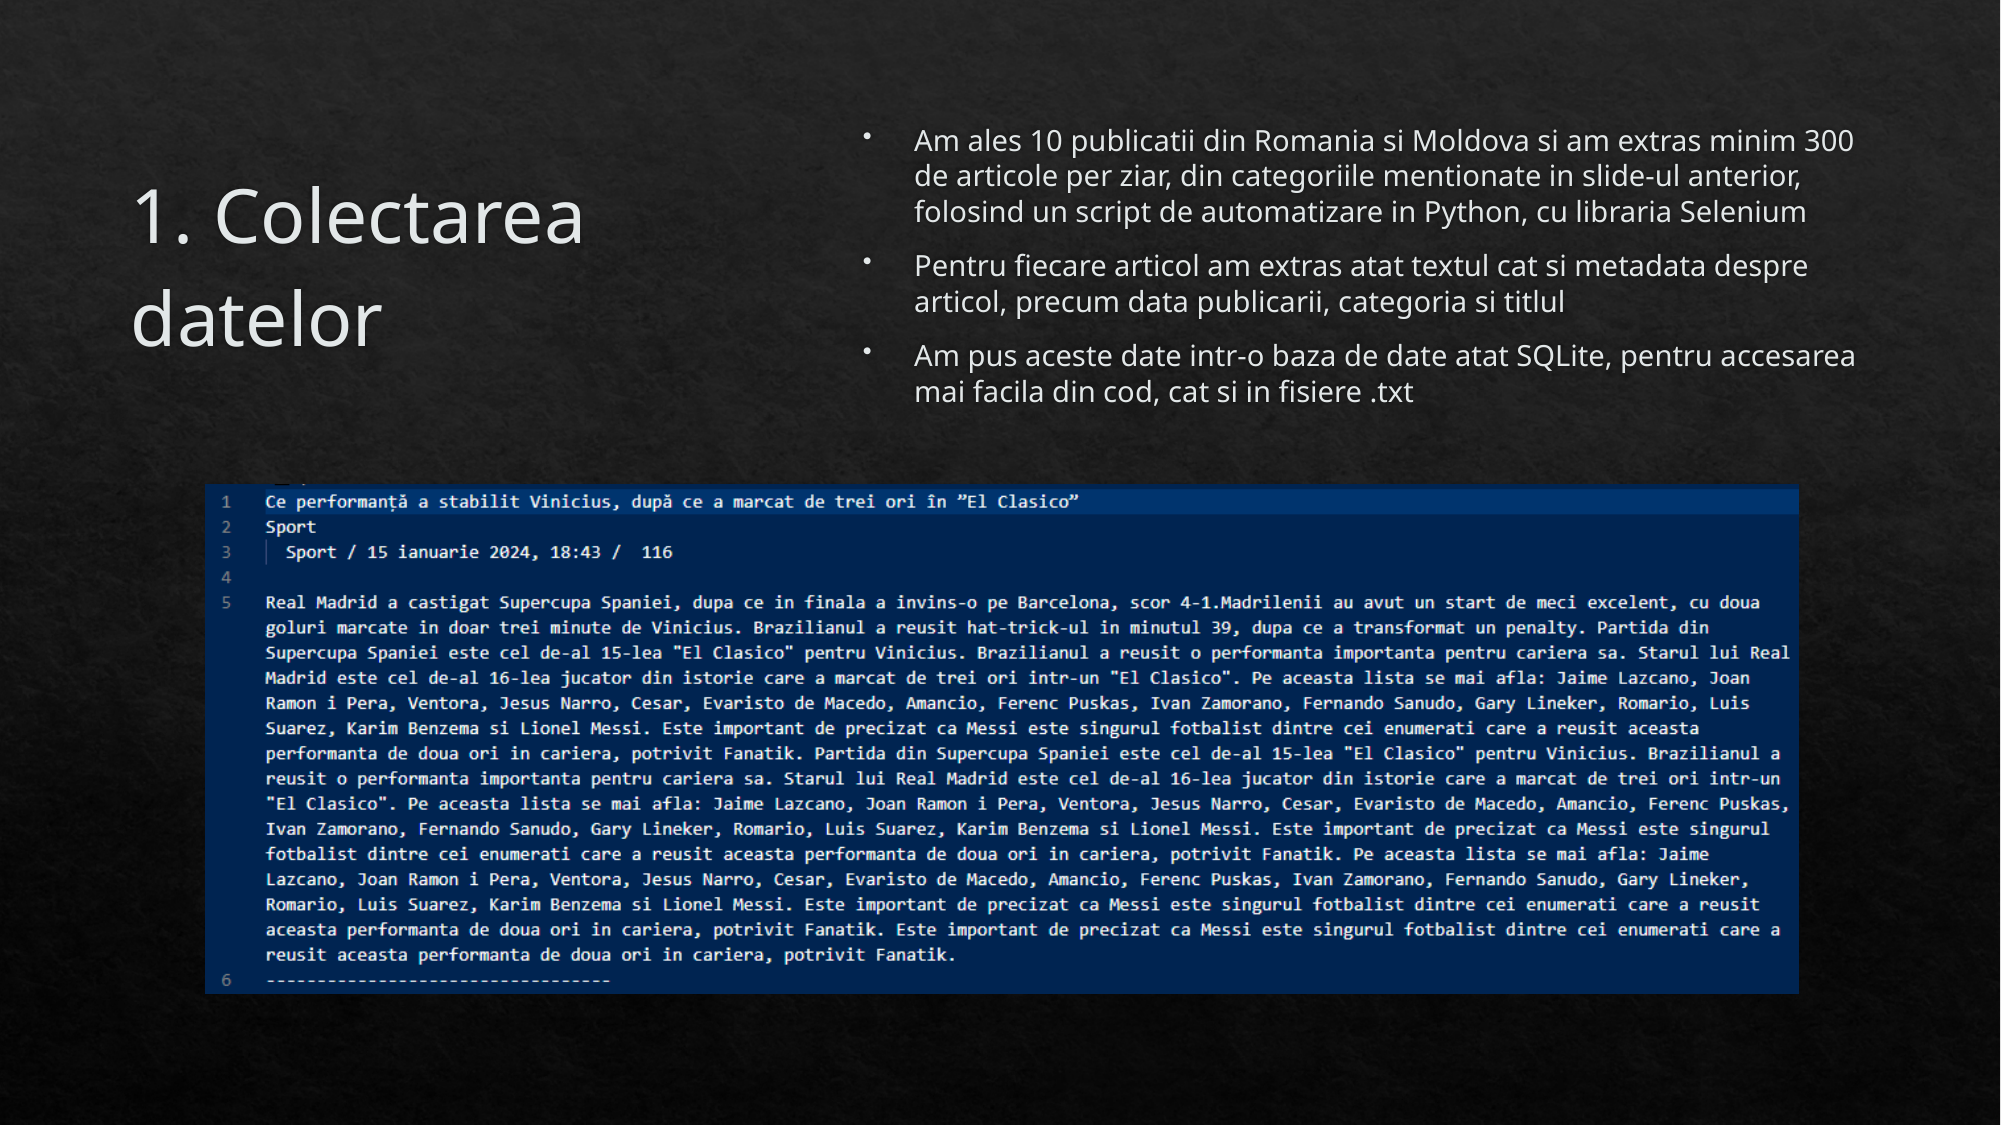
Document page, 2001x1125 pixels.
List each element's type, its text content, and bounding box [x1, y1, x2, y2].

text_box [0, 0, 2000, 1125]
title 1. Colectarea datelor [116, 105, 764, 427]
list Am ales 10 publicatii din Romania si Moldova si am extras minim 300 de articole per ziar, din categoriile mentionate in slide-ul anterior, folosind un script de automatizare in Python, cu libraria Selenium Pentru fiecare articol am extras atat textul cat si metadata despre articol, precum data publicarii, categoria si titlul Am pus aceste date intr-o baza de date atat SQLite, pentru accesarea mai facila din cod, cat si in fisiere .txt [843, 105, 1898, 427]
picture [204, 483, 1799, 995]
